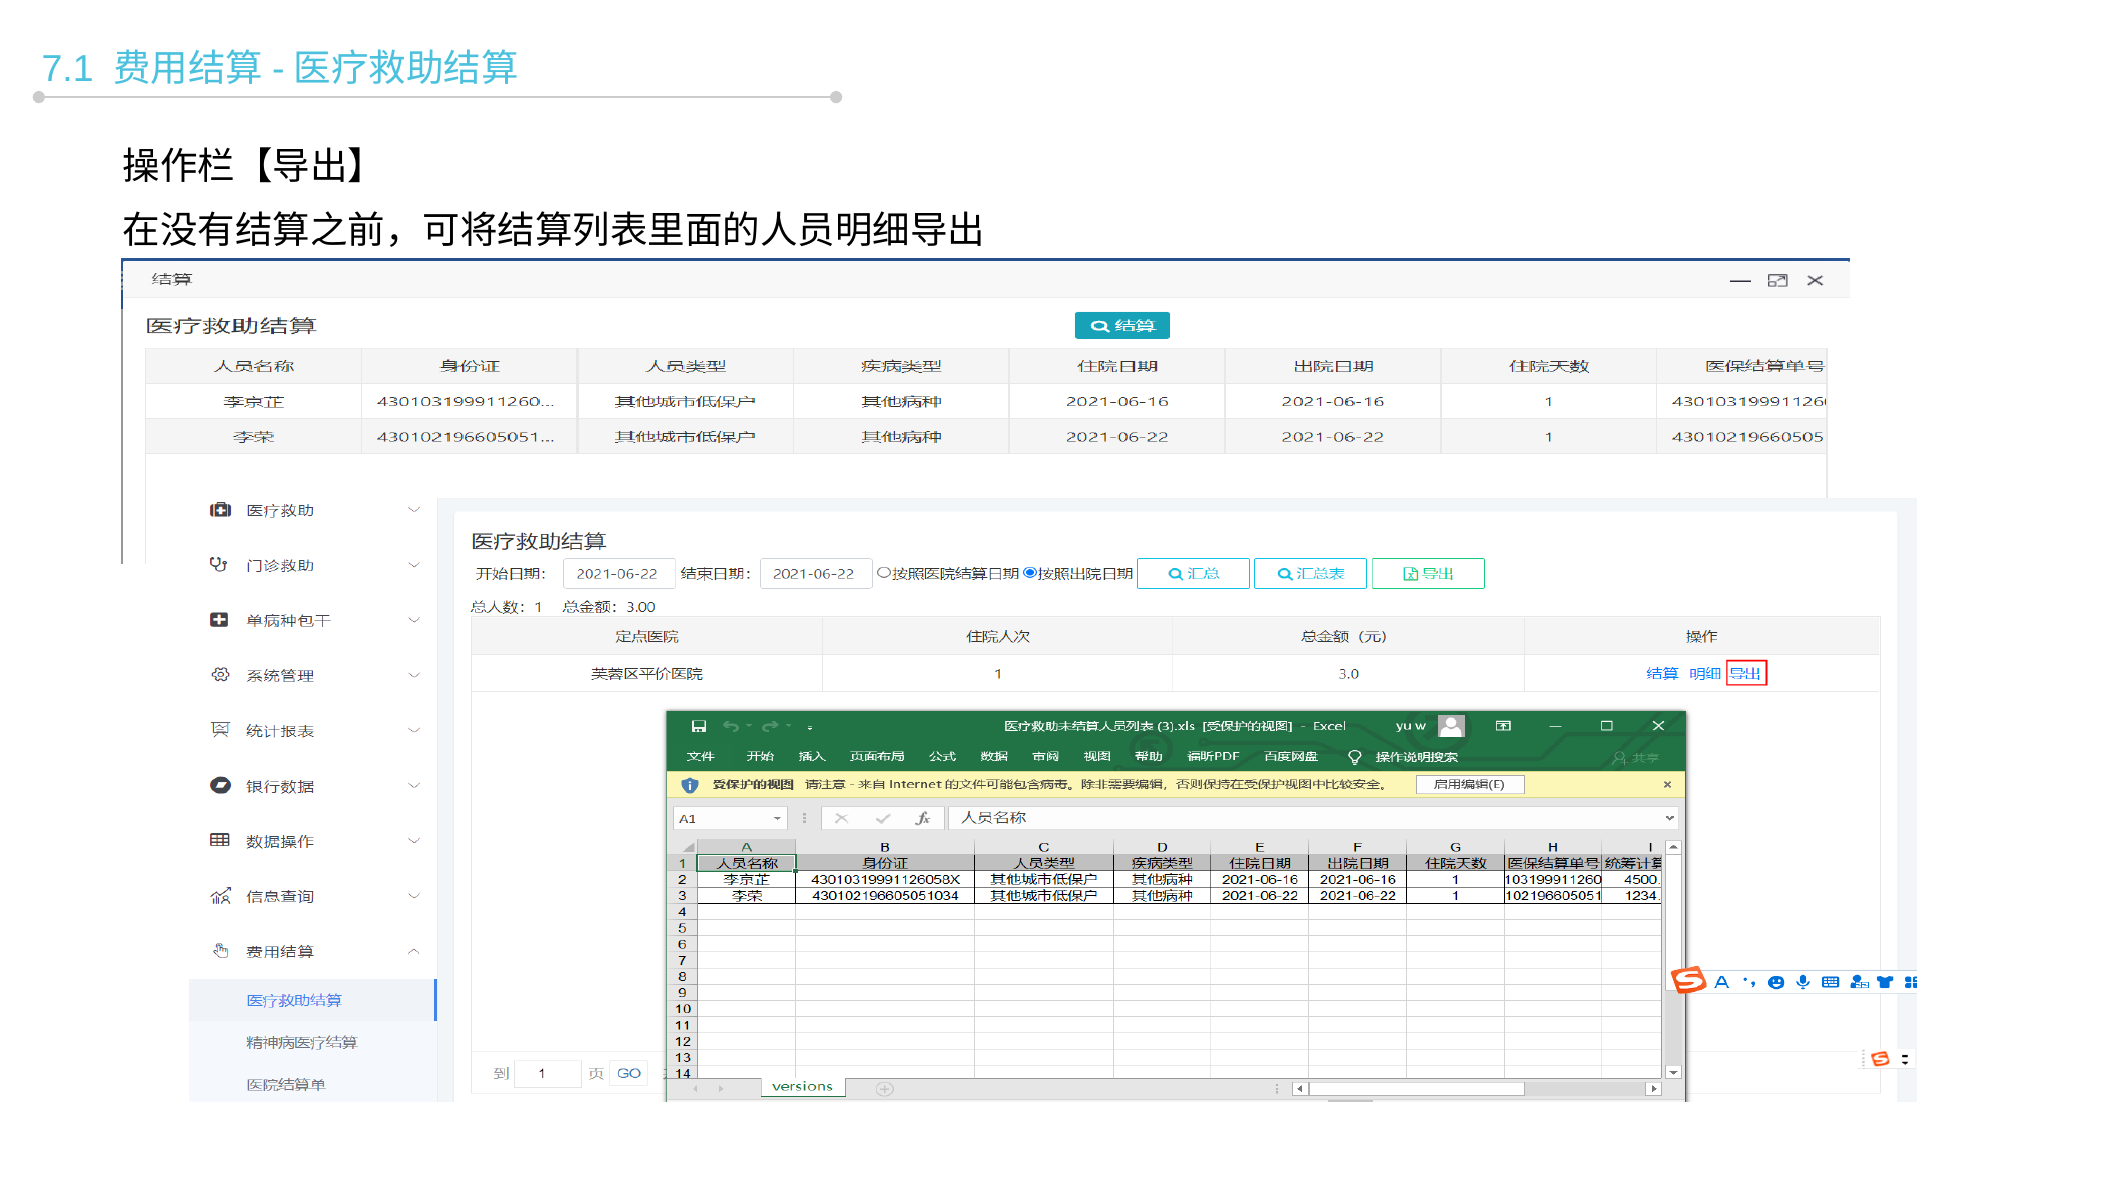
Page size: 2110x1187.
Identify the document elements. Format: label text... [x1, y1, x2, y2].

picture [121, 258, 1917, 1102]
text_box 7.1 费用结算-医疗救助结算 [26, 36, 1082, 97]
text_box 操作栏【导出】 在没有结算之前，可将结算列表里面的人员明细导出 [26, 132, 1717, 259]
